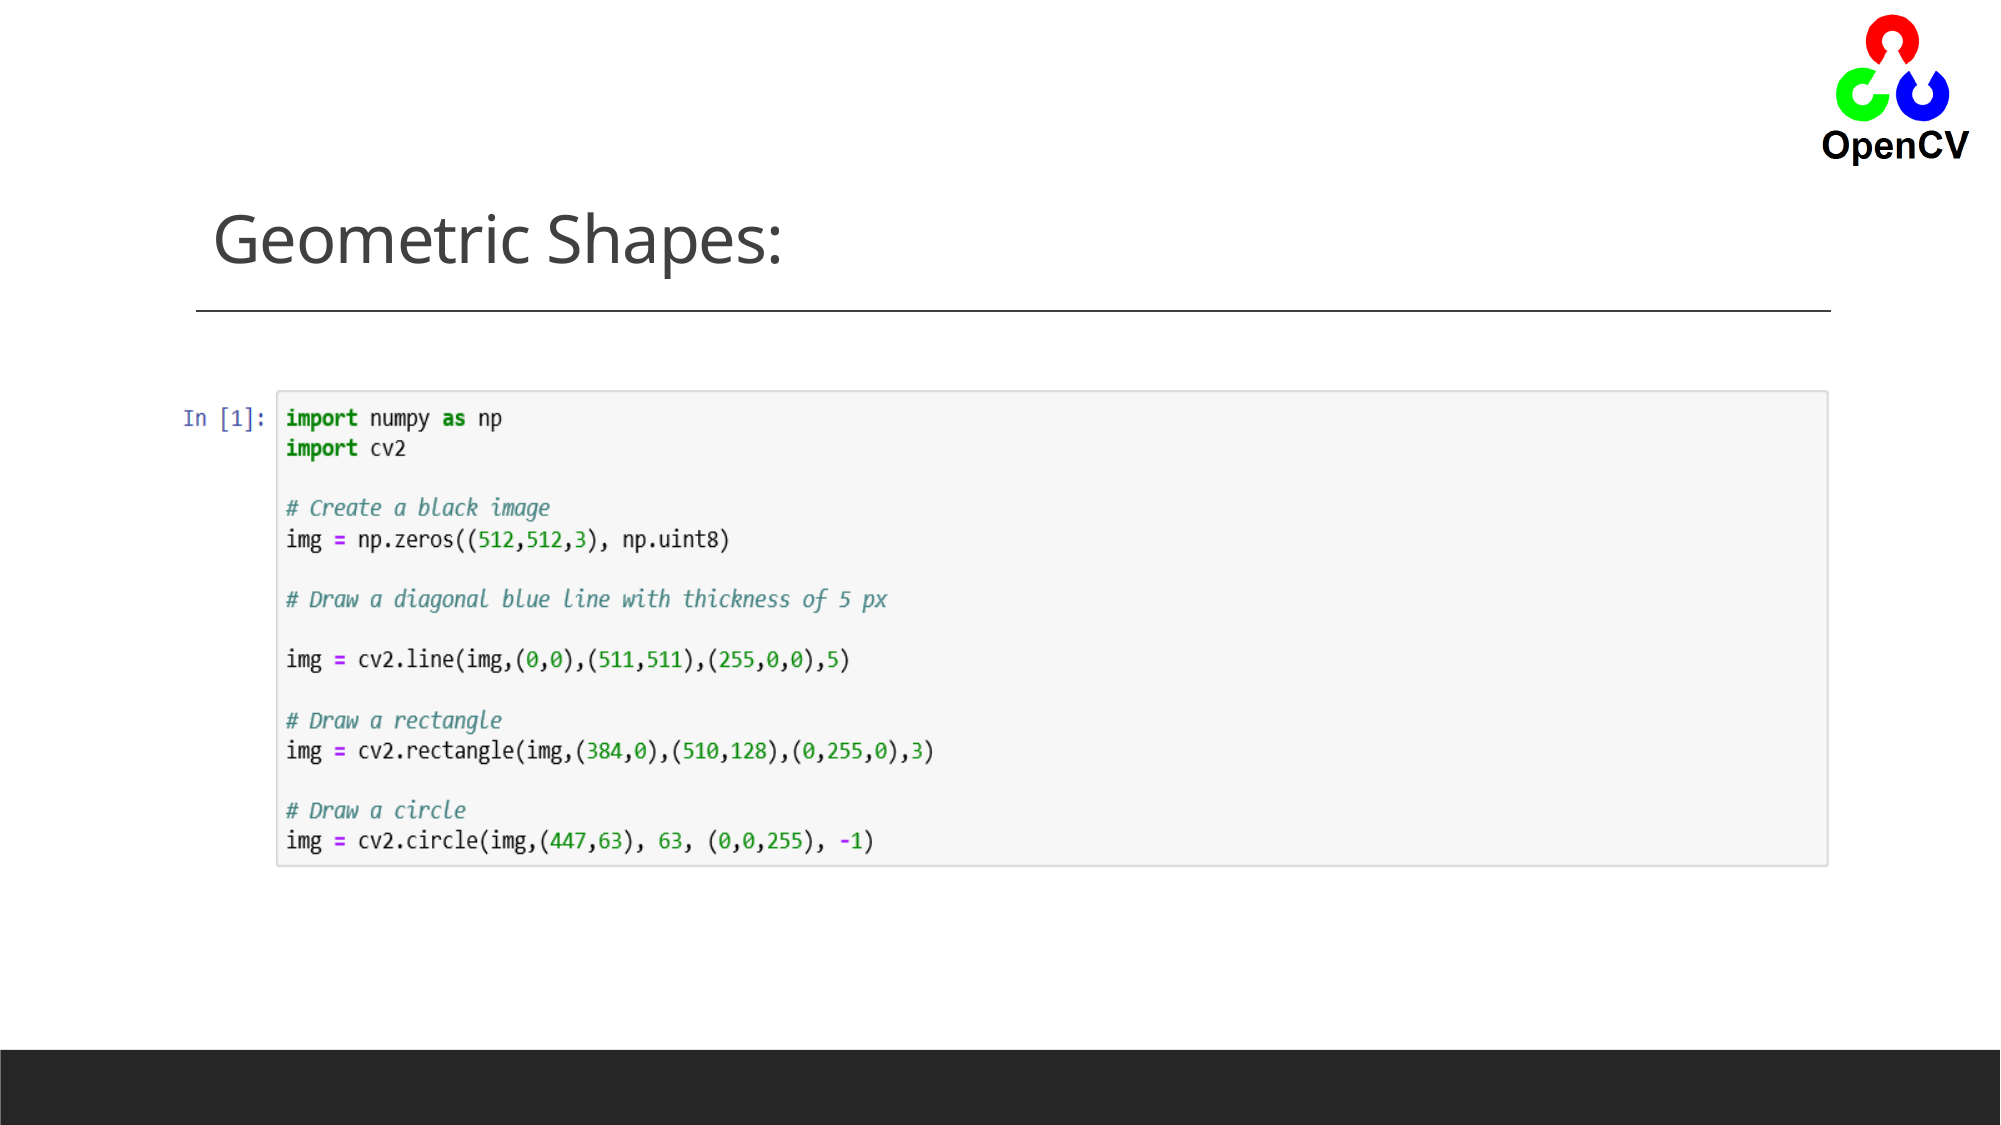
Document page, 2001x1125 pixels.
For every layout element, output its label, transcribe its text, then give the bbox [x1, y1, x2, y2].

title Geometric Shapes: [180, 47, 1830, 285]
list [179, 389, 1831, 870]
picture [1798, 0, 2000, 178]
